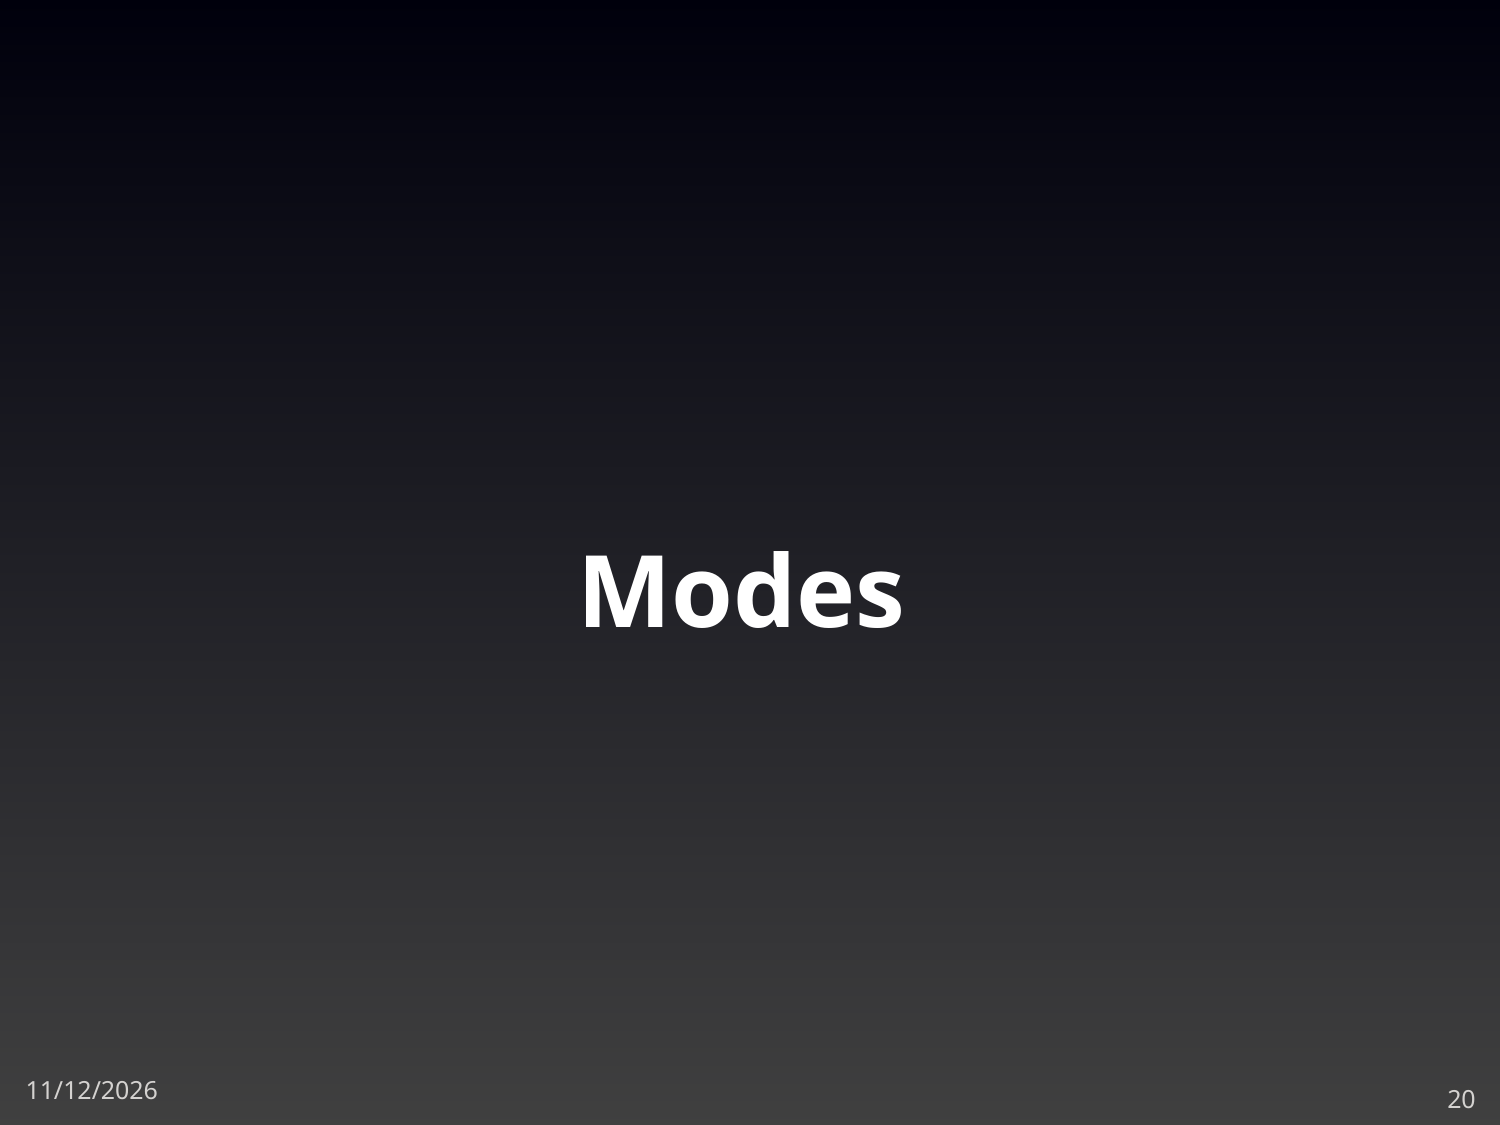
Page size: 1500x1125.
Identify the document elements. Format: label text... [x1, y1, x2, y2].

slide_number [10, 1075, 411, 1117]
list Modes [562, 500, 1238, 663]
slide_number 20 [1340, 1075, 1491, 1117]
